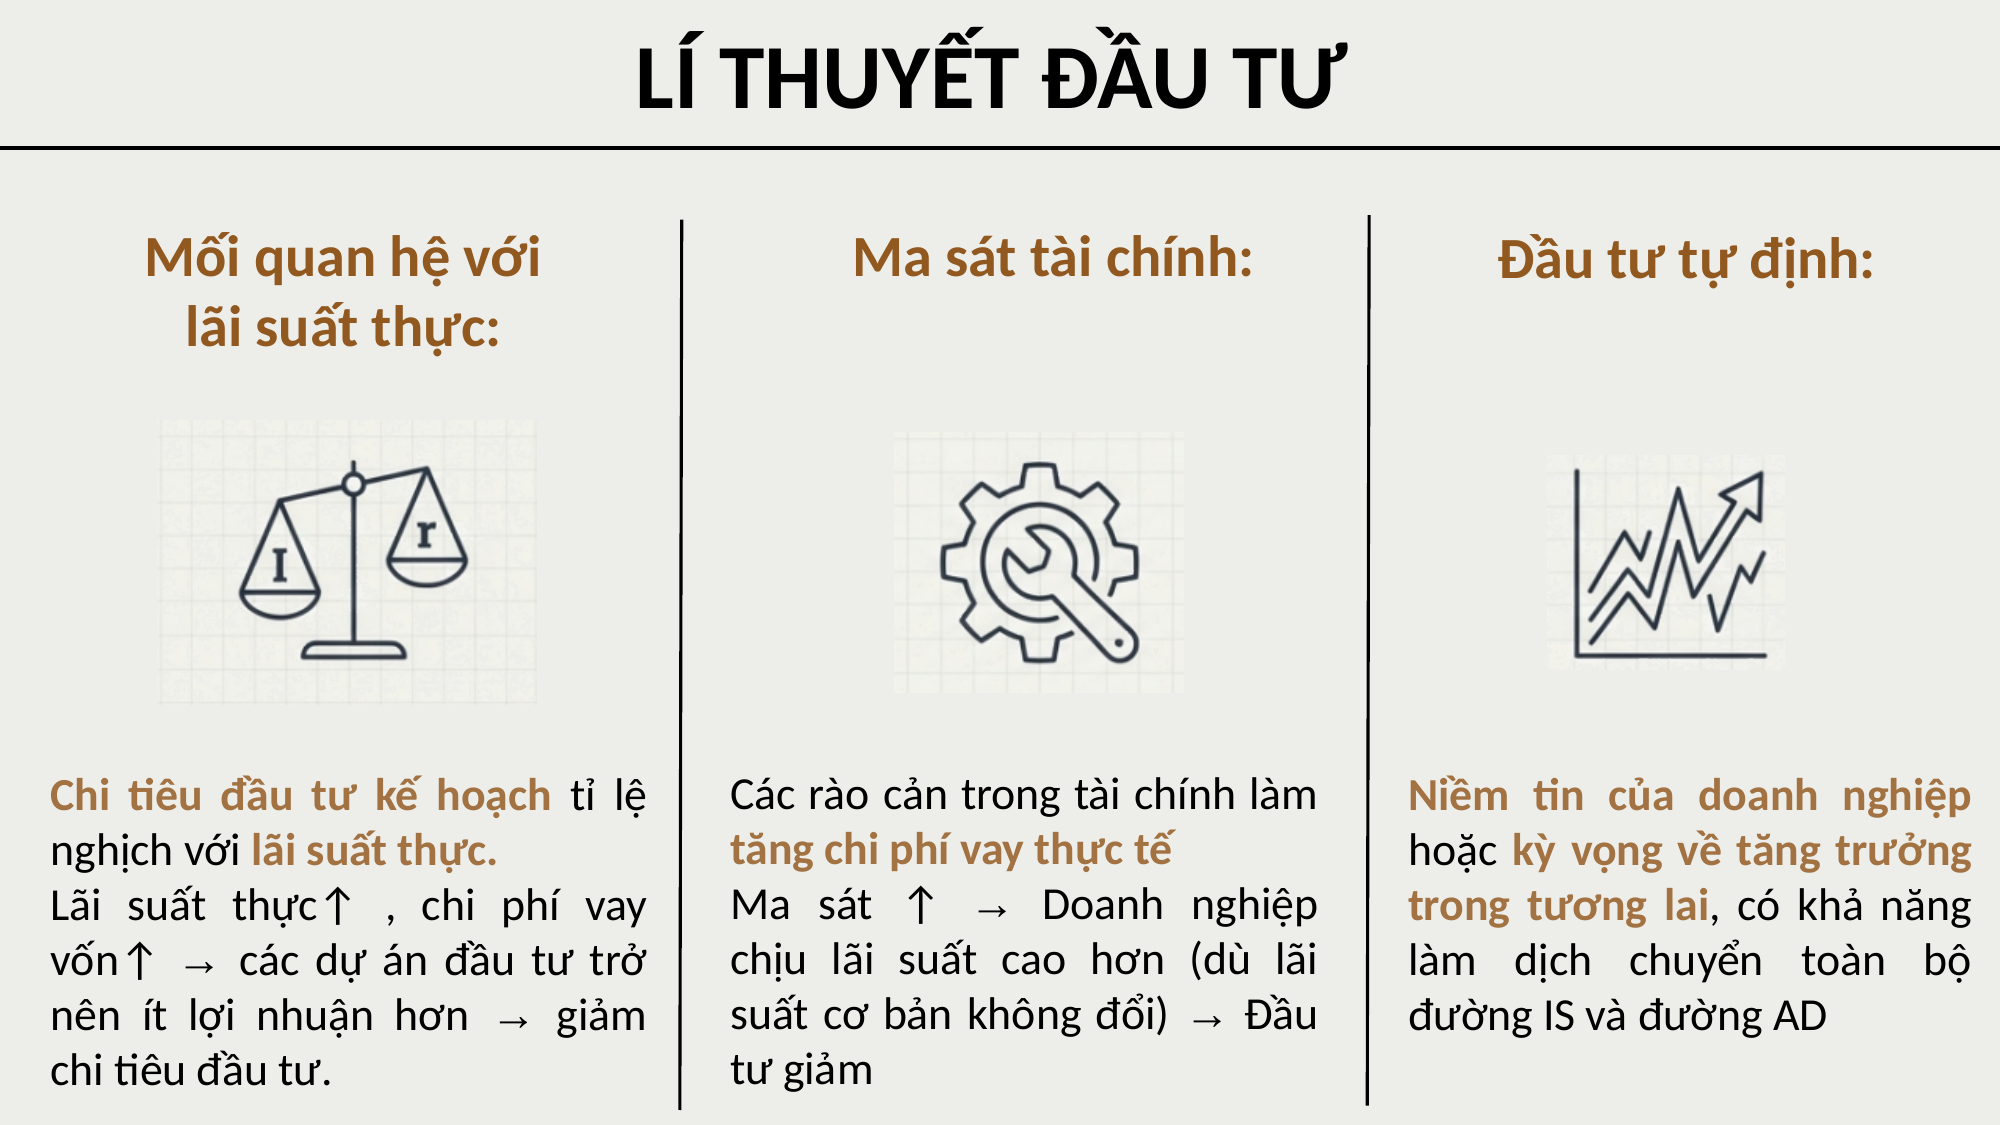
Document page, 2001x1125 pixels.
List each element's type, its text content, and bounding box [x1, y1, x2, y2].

text_box Đầu tư tự định: [1482, 212, 1907, 298]
picture [157, 420, 538, 705]
text_box Chi tiêu đầu tư kế hoạch tỉ lệ nghịch với lãi suất thực. Lãi suất thực↑ , chi phí vay vốn↑ → các dự án đầu tư trở nên ít lợi nhuận hơn → giảm chi tiêu đầu tư. [35, 757, 663, 1102]
text_box Ma sát tài chính: [837, 211, 1274, 296]
picture [1547, 455, 1785, 670]
picture [894, 432, 1184, 693]
text_box Niềm tin của doanh nghiệp hoặc kỳ vọng về tăng trưởng trong tương lai, có khả năng làm dịch chuyển toàn bộ đường IS và đường AD [1393, 757, 1988, 1048]
text_box LÍ THUYẾT ĐẦU TƯ [76, 9, 1907, 134]
text_box Các rào cản trong tài chính làm tăng chi phí vay thực tế Ma sát ↑ → Doanh nghiệp chịu lãi suất cao hơn (dù lãi suất cơ bản không đổi) → Đầu tư giảm [715, 756, 1334, 1101]
text_box Mối quan hệ với lãi suất thực: [110, 211, 577, 366]
